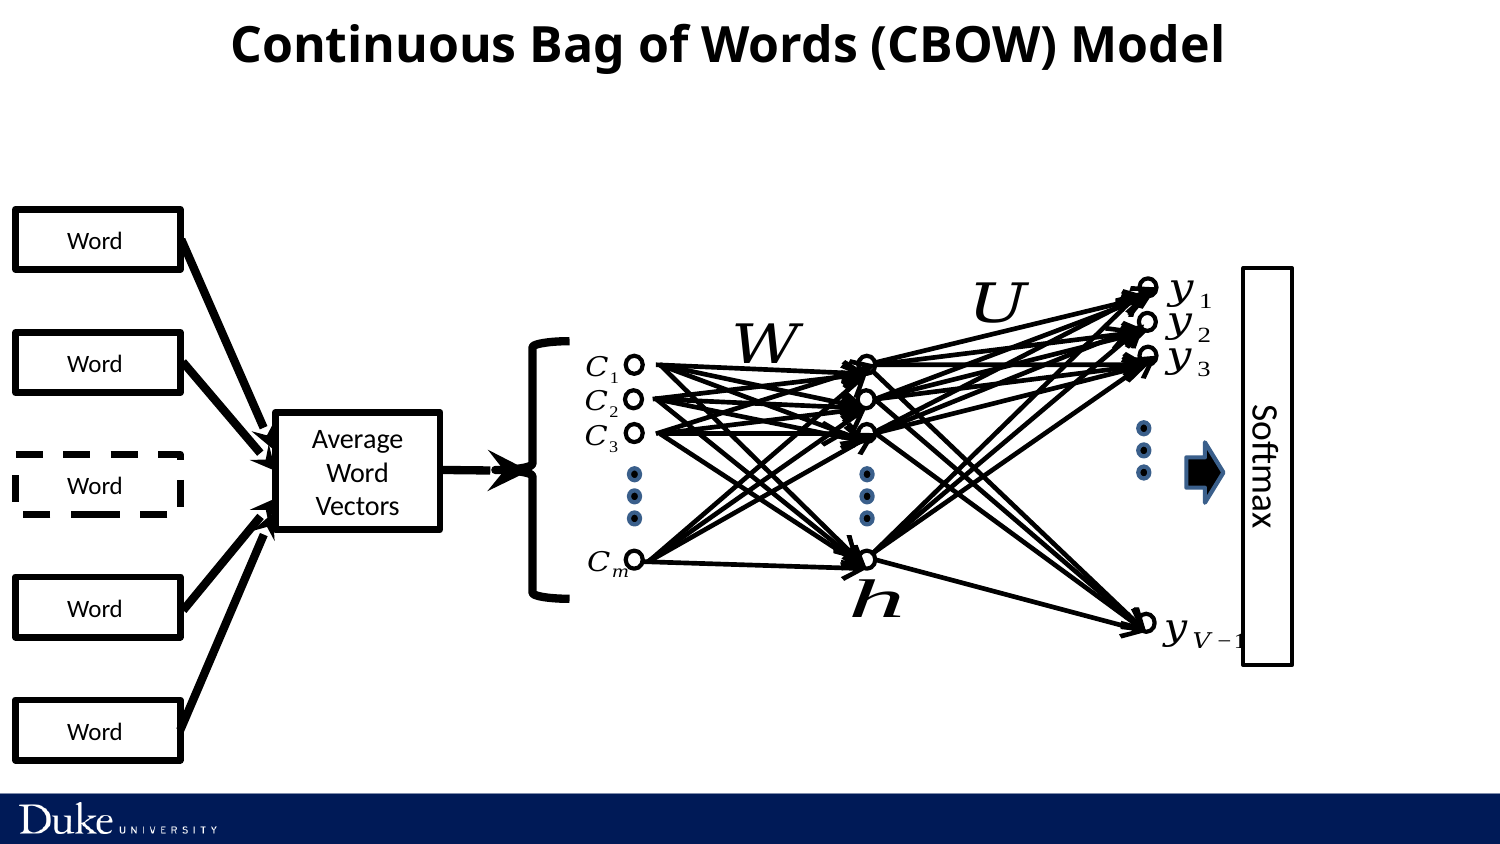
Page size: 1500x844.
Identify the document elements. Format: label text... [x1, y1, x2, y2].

picture [0, 0, 1500, 844]
text_box [517, 340, 570, 600]
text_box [584, 267, 1248, 654]
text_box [182, 498, 276, 611]
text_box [182, 361, 276, 472]
text_box Average Word Vectors [273, 410, 442, 532]
text_box Softmax [1241, 266, 1294, 667]
text_box Continuous Bag of Words (CBOW) Model [53, 0, 1404, 113]
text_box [180, 617, 274, 731]
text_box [180, 239, 274, 362]
